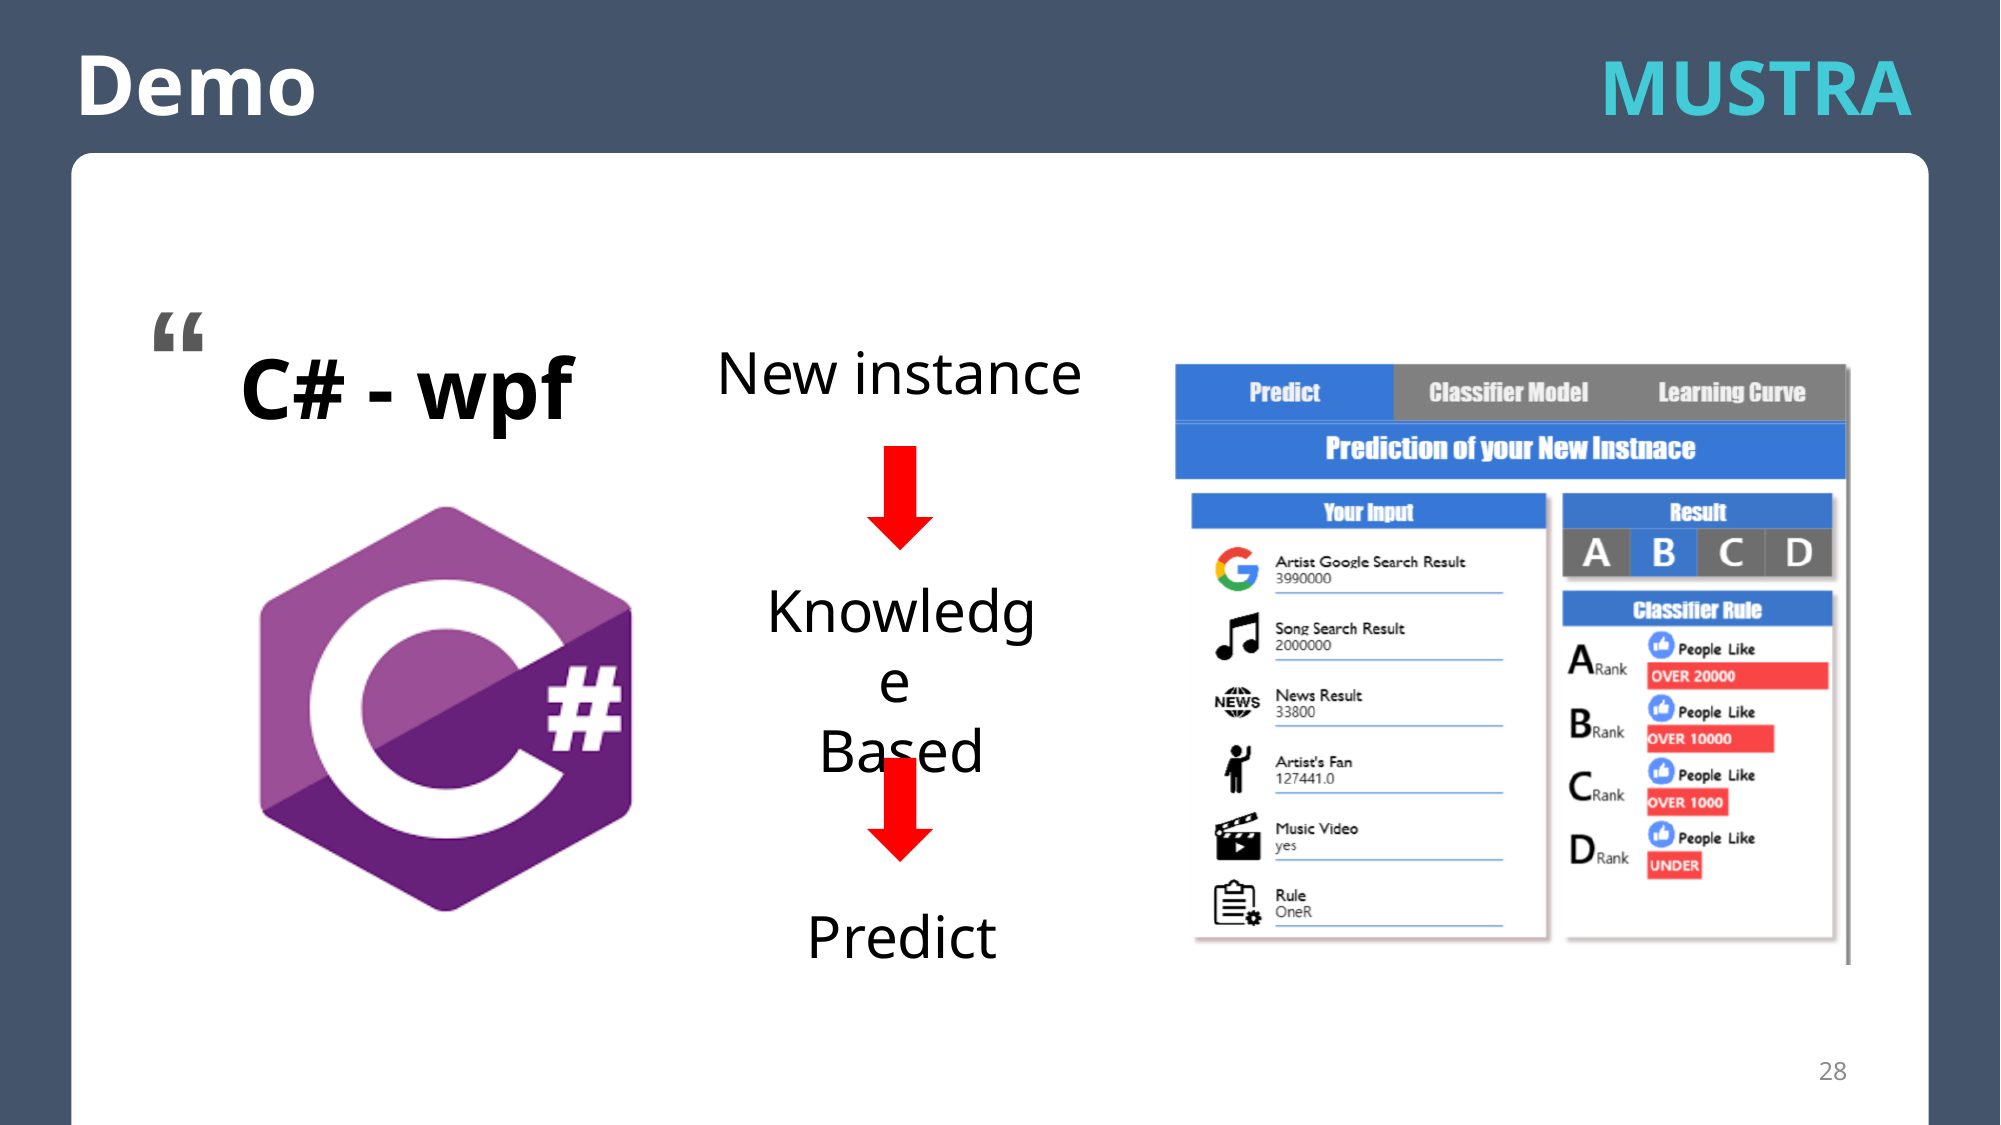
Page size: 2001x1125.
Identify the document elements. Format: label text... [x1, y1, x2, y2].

picture [1175, 361, 1851, 965]
text_box [0, 0, 2000, 1125]
text_box MUSTRA [1584, 33, 1928, 161]
slide_number 28 [1412, 1042, 1863, 1103]
picture [226, 500, 637, 919]
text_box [637, 328, 1163, 988]
text_box Demo [59, 24, 334, 140]
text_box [130, 263, 614, 445]
